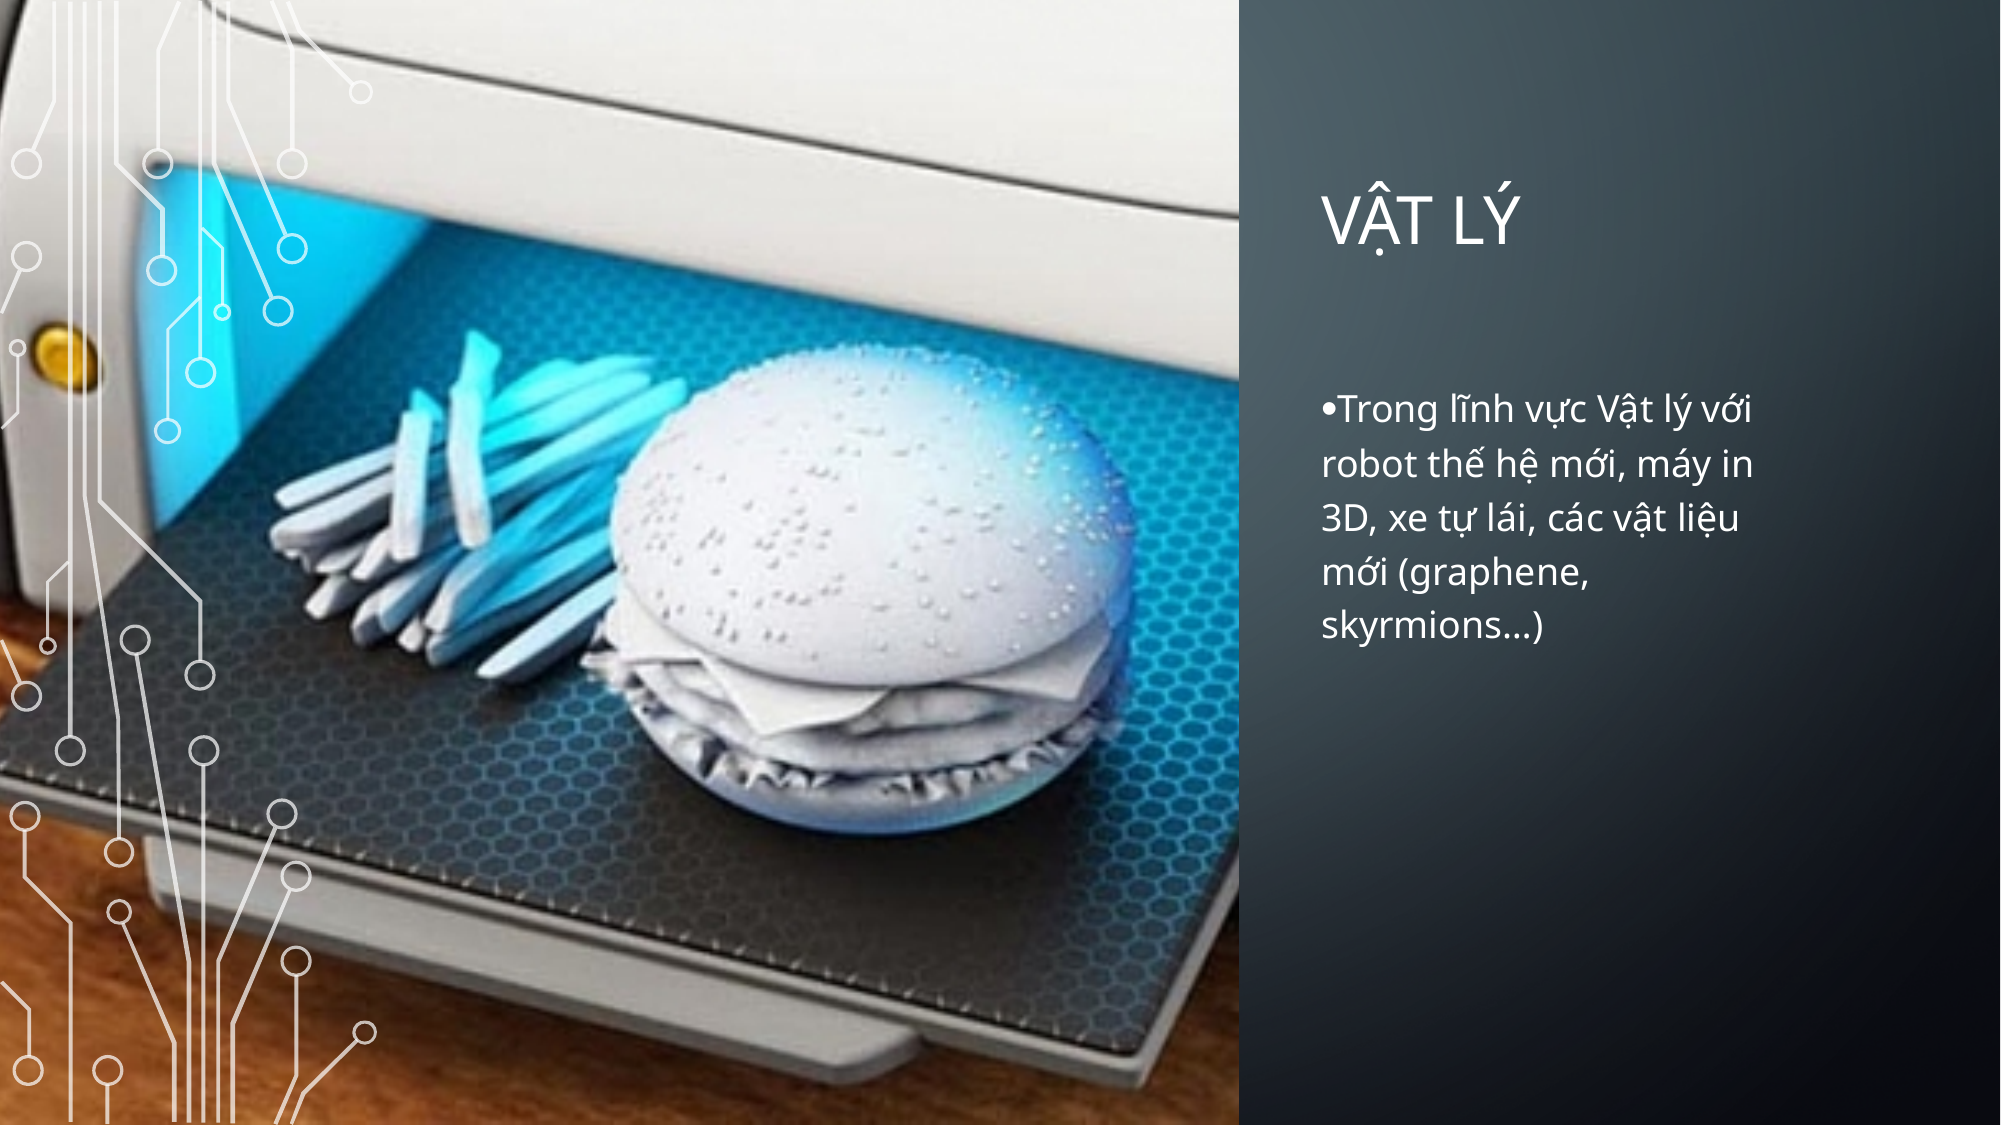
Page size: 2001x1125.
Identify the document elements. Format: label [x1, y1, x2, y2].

text_box [0, 0, 379, 1125]
list [379, 0, 1240, 1125]
text_box [1240, 0, 2000, 1125]
